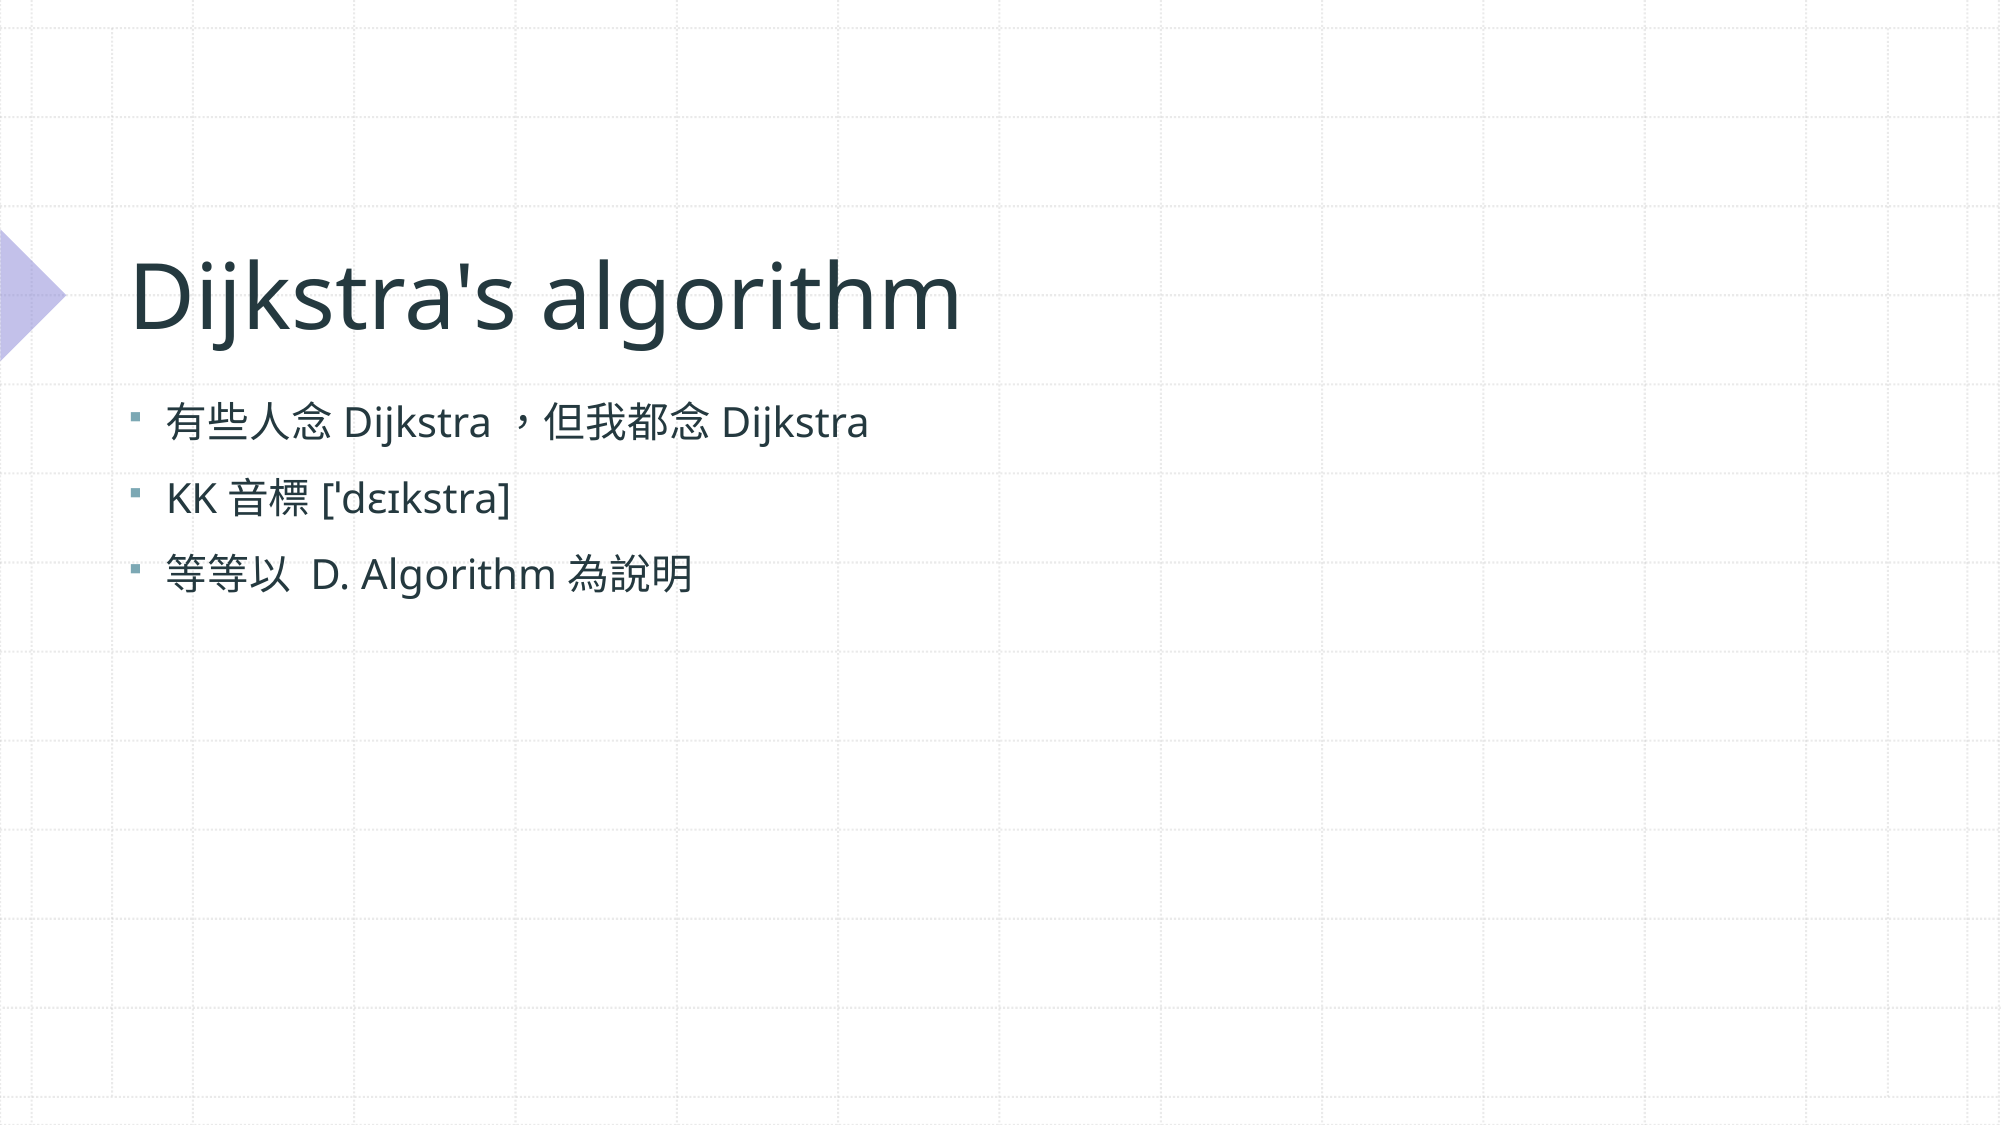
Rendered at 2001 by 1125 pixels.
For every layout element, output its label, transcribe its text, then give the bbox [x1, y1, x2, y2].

list 有些人念Dijkstra，但我都念Dijkstra KK音標[ˈdɛɪkstra] 等等以 D. Algorithm為說明 [113, 383, 1808, 969]
title Dijkstra's algorithm [113, 119, 1808, 356]
